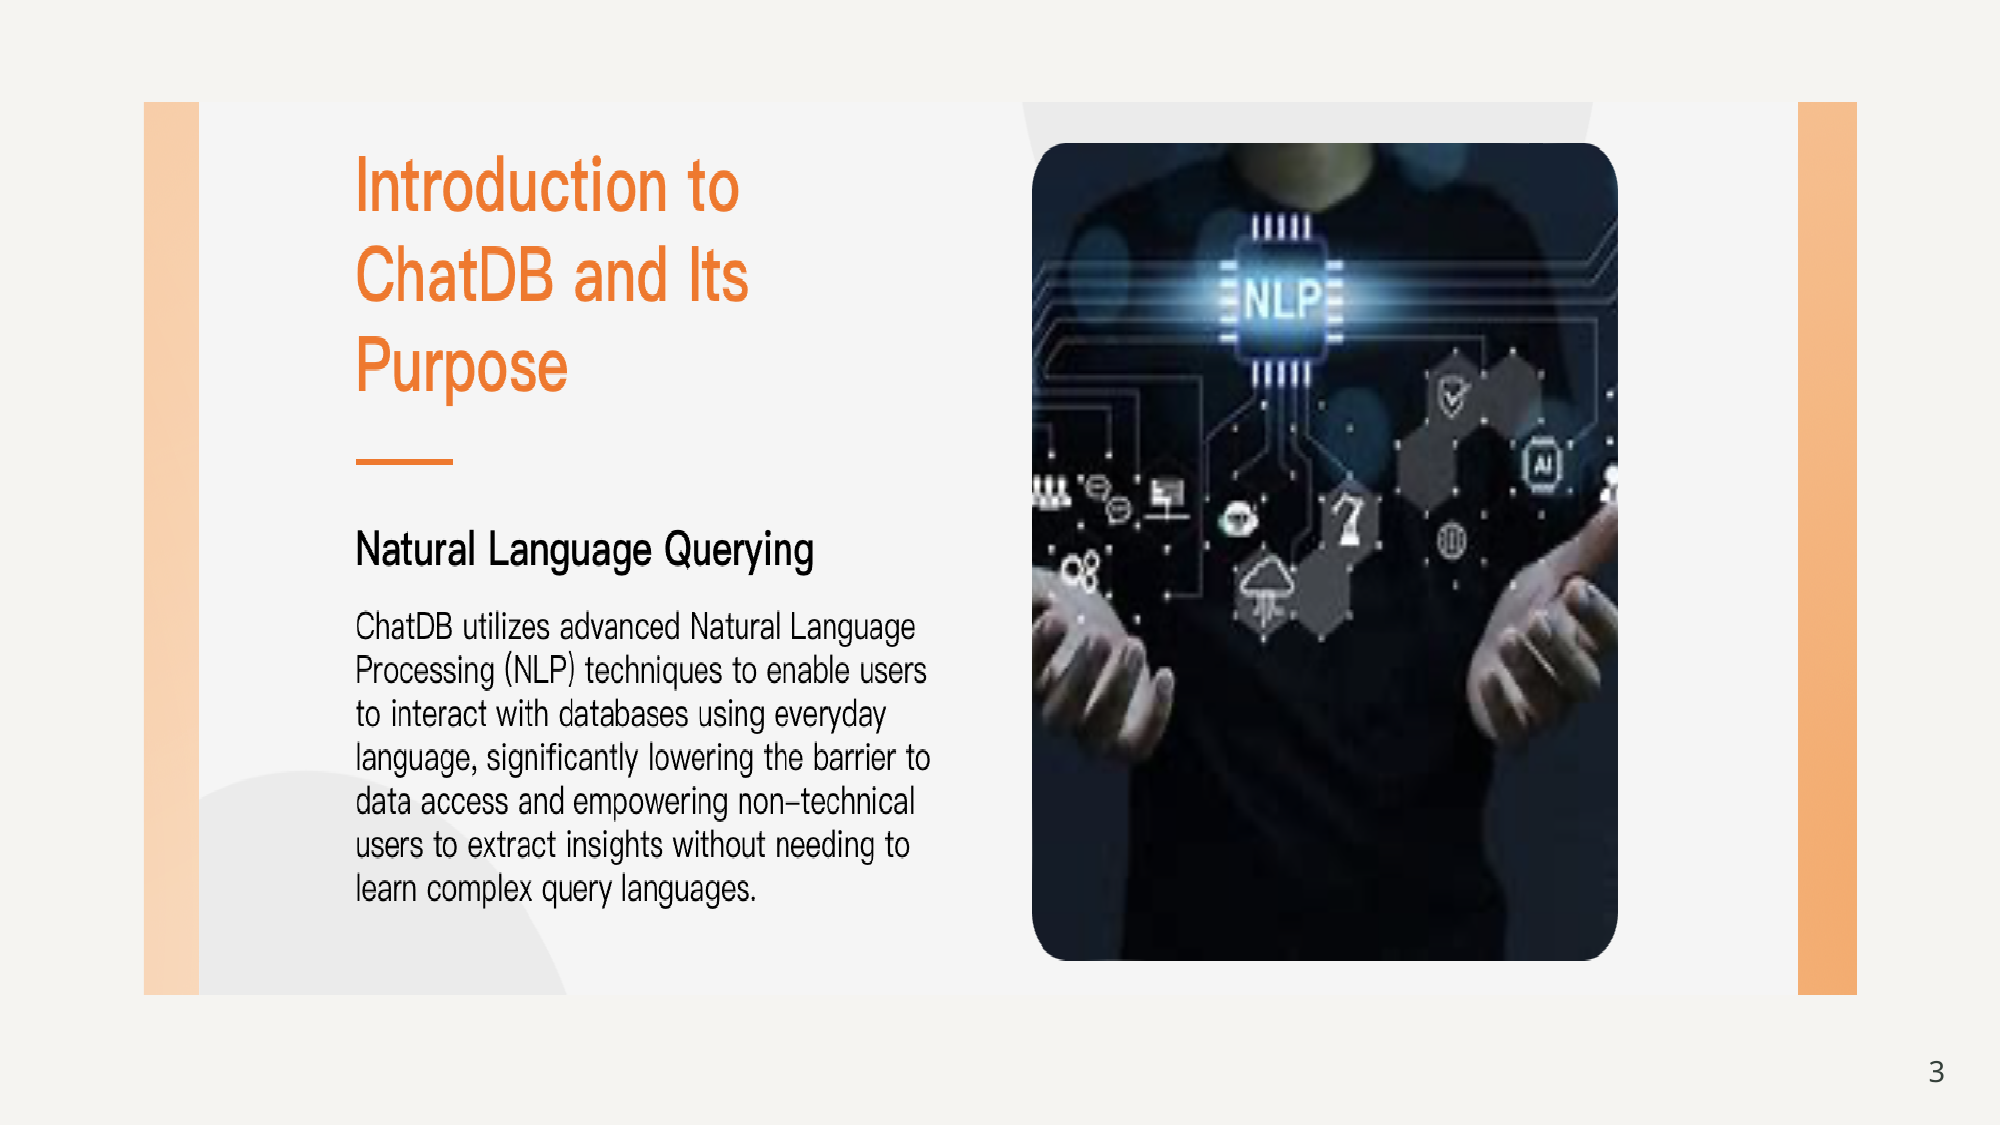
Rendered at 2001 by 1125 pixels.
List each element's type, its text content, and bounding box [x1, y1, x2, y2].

slide_number 3 [1875, 1042, 1961, 1103]
picture [143, 101, 1858, 995]
